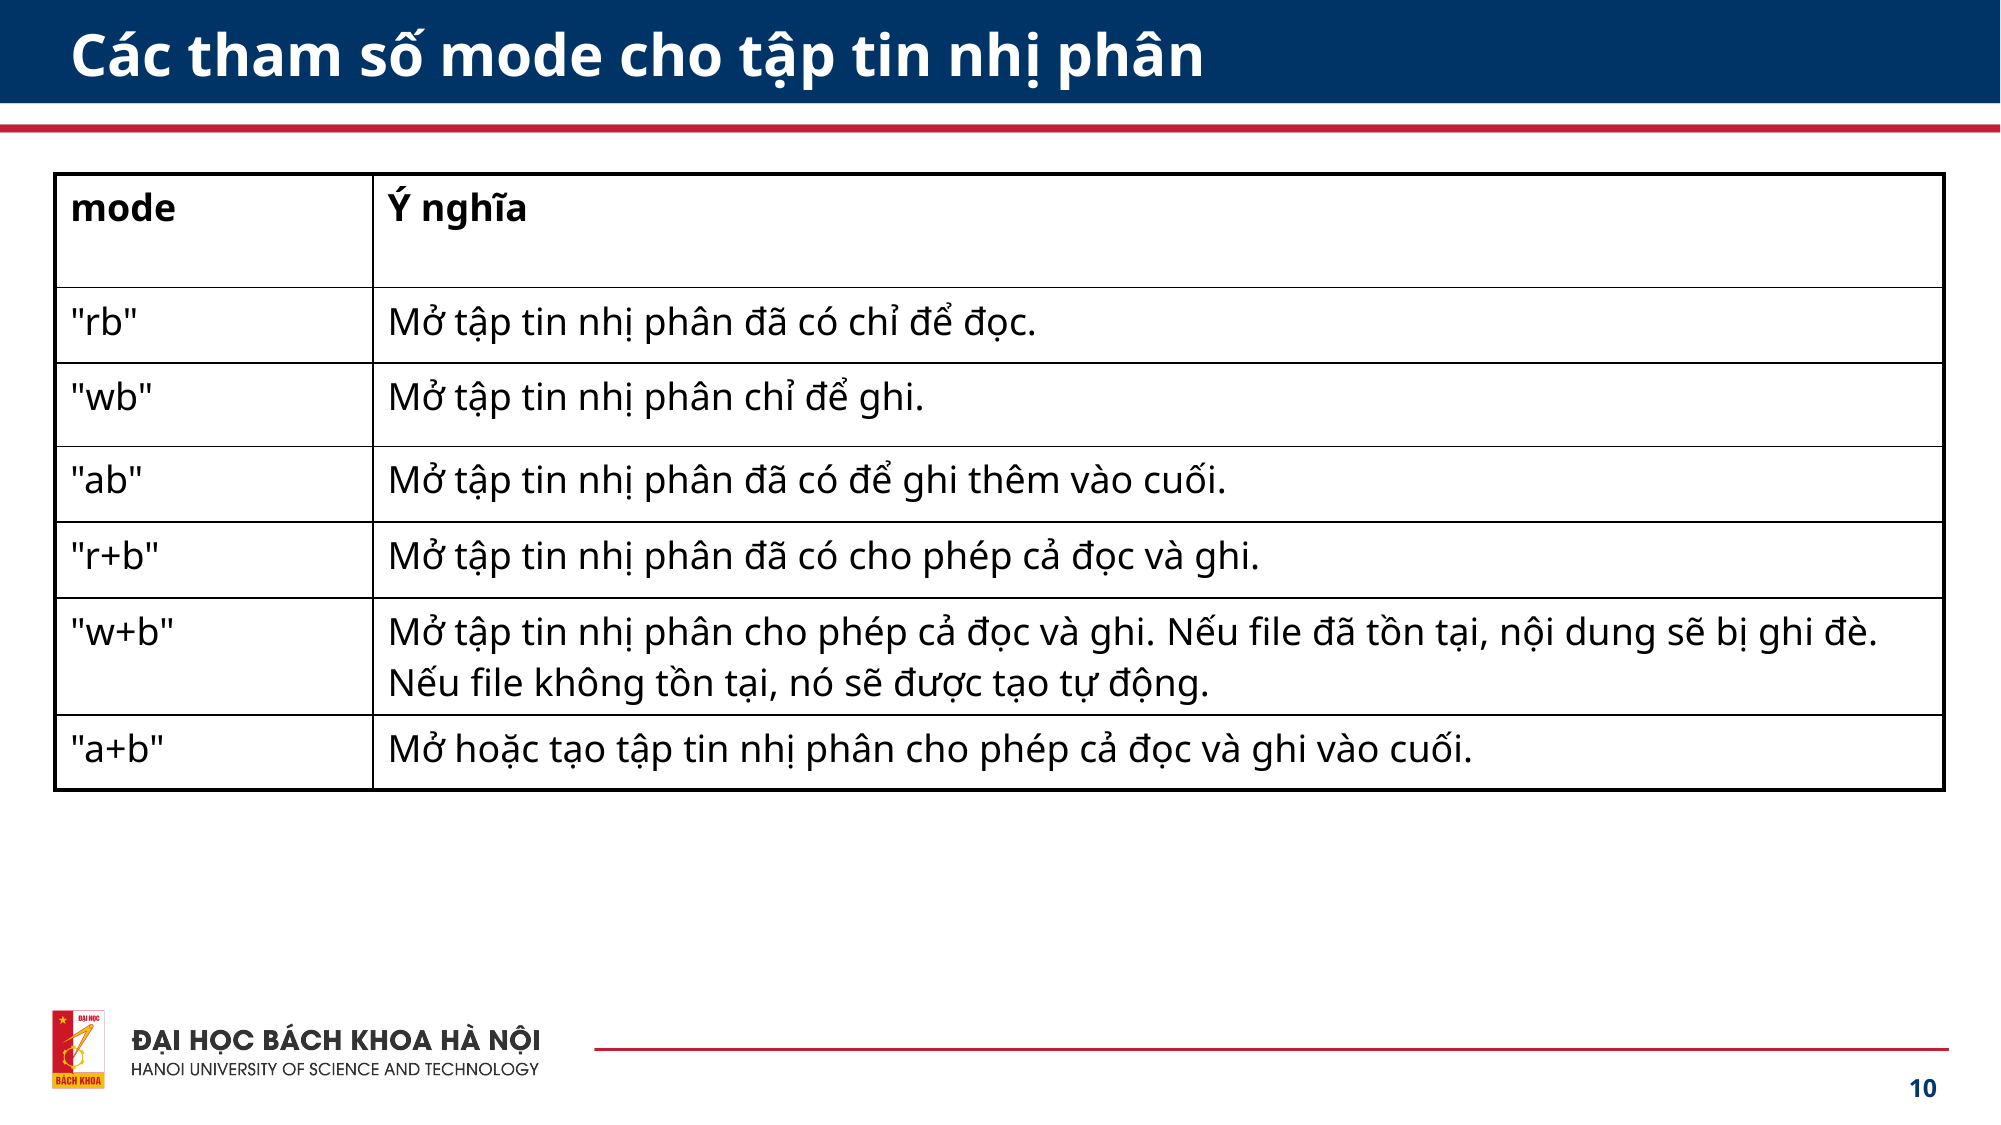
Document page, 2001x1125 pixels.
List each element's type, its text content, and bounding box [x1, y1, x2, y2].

table_header Ý nghĩa [374, 176, 1942, 287]
table_cell Mở tập tin nhị phân đã có cho phép cả đọc và ghi. [374, 523, 1942, 597]
table_cell "ab" [57, 447, 372, 521]
table_cell Mở hoặc tạo tập tin nhị phân cho phép cả đọc và ghi vào cuối. [374, 716, 1942, 788]
slide_number 10 [1502, 1065, 1953, 1125]
table_cell "w+b" [57, 599, 372, 714]
table_cell "a+b" [57, 716, 372, 788]
table_cell "r+b" [57, 523, 372, 597]
table_cell Mở tập tin nhị phân cho phép cả đọc và ghi. Nếu file đã tồn tại, nội dung sẽ bị ghi đè. Nếu file không tồn tại, nó sẽ được tạo tự động. [374, 599, 1942, 714]
table_cell Mở tập tin nhị phân đã có để ghi thêm vào cuối. [374, 447, 1942, 521]
table_cell "wb" [57, 364, 372, 446]
picture [0, 0, 2001, 1125]
table_cell Mở tập tin nhị phân đã có chỉ để đọc. [374, 288, 1942, 362]
title Các tham số mode cho tập tin nhị phân [55, 18, 1945, 90]
table_cell Mở tập tin nhị phân chỉ để ghi. [374, 364, 1942, 446]
table_header mode [57, 176, 372, 287]
table_cell "rb" [57, 288, 372, 362]
